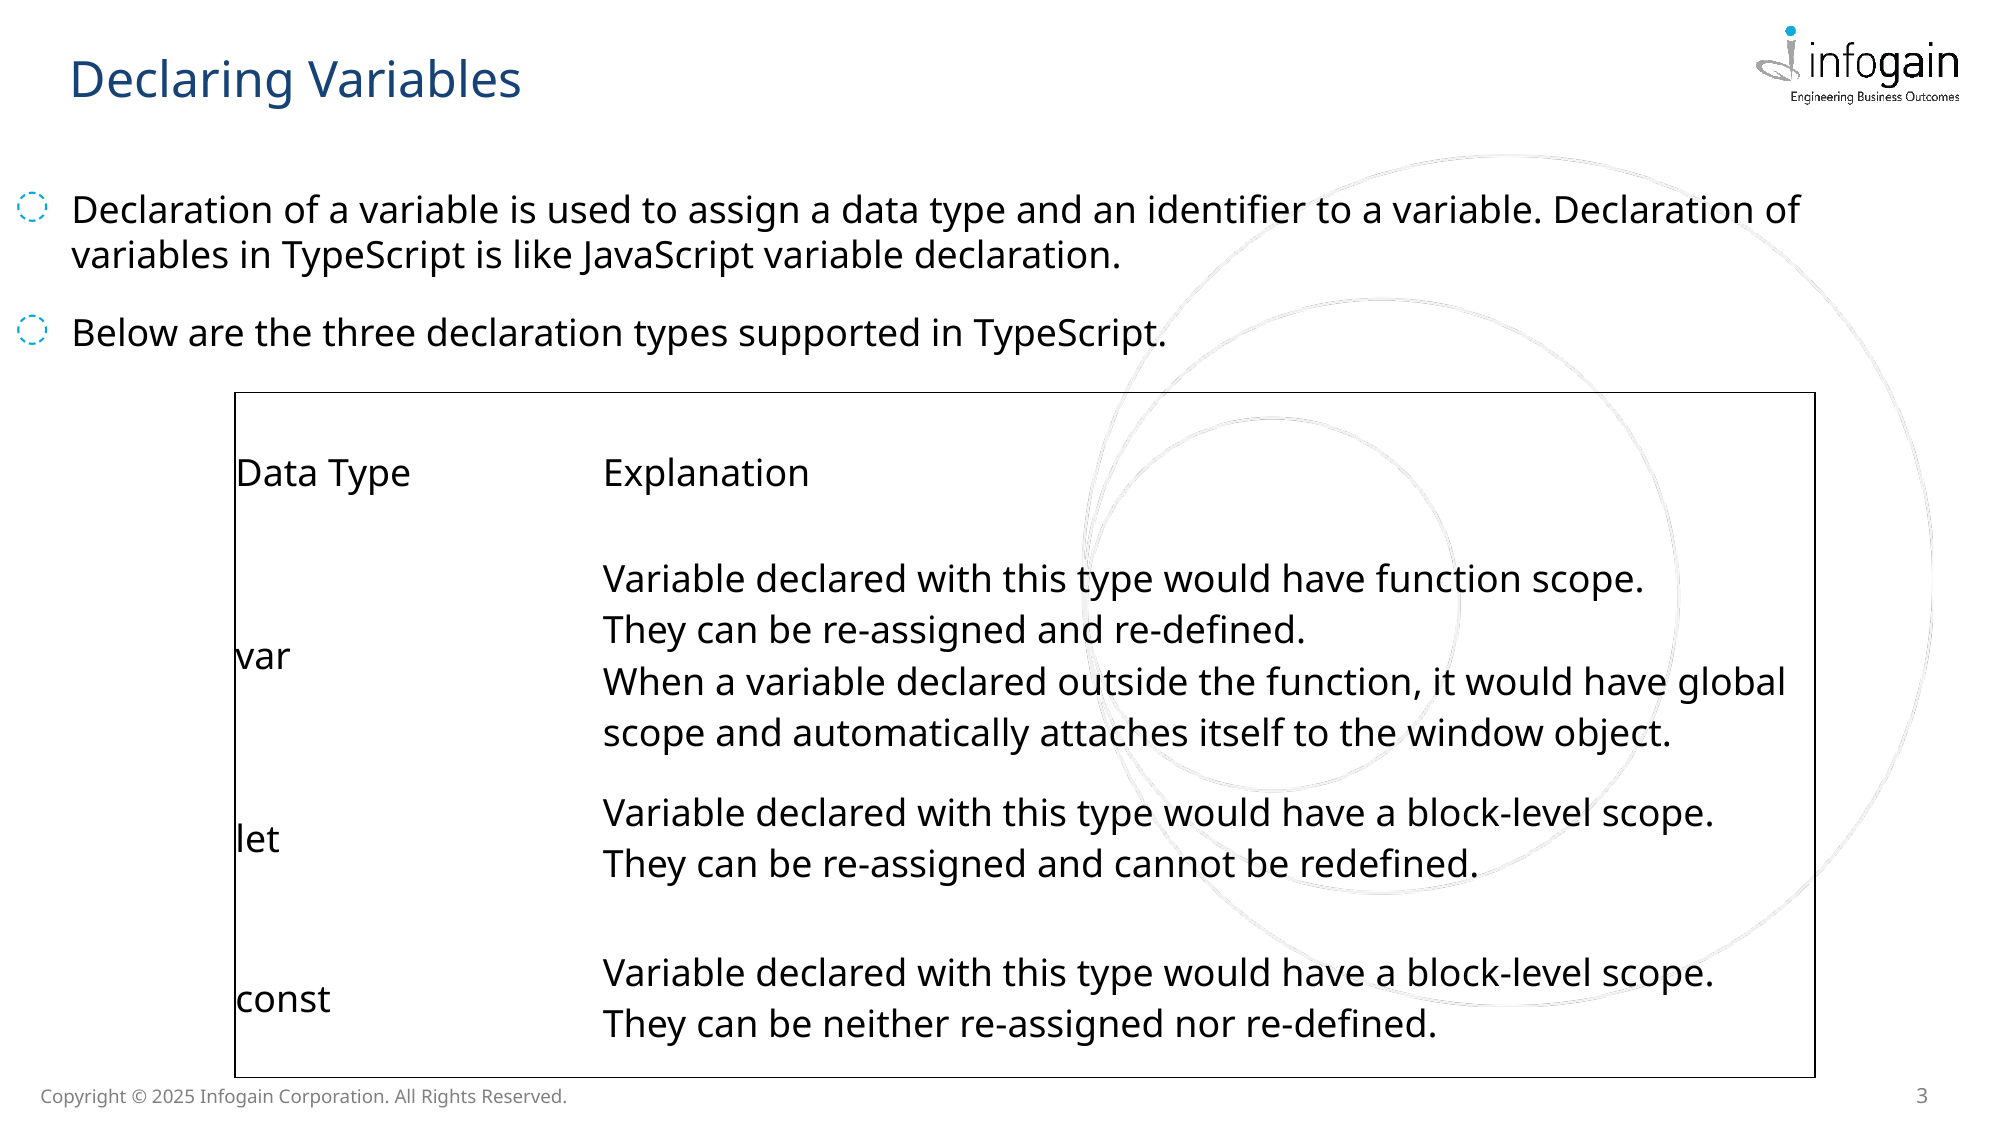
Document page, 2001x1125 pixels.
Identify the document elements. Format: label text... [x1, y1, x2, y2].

table_cell Variable declared with this type would have a block-level scope. They can be re-assigned and cannot be redefined. [602, 758, 1814, 918]
table_cell var [236, 552, 602, 758]
table_cell const [236, 918, 602, 1077]
table_cell Variable declared with this type would have a block-level scope. They can be neither re-assigned nor re-defined. [602, 918, 1814, 1077]
list Declaring Variables [54, 40, 1721, 131]
list Declaration of a variable is used to assign a data type and an identifier to a variable. Declaration of variables in TypeScript is like JavaScript variable declaration. Below are the three declaration types supported in TypeScript. [0, 178, 1879, 364]
table_cell let [236, 758, 602, 918]
table_header Explanation [602, 393, 1814, 552]
picture [1752, 22, 1967, 110]
table_cell Variable declared with this type would have function scope. They can be re-assigned and re-defined. When a variable declared outside the function, it would have global scope and automatically attaches itself to the window object. [602, 552, 1814, 758]
table_header Data Type [236, 393, 602, 552]
